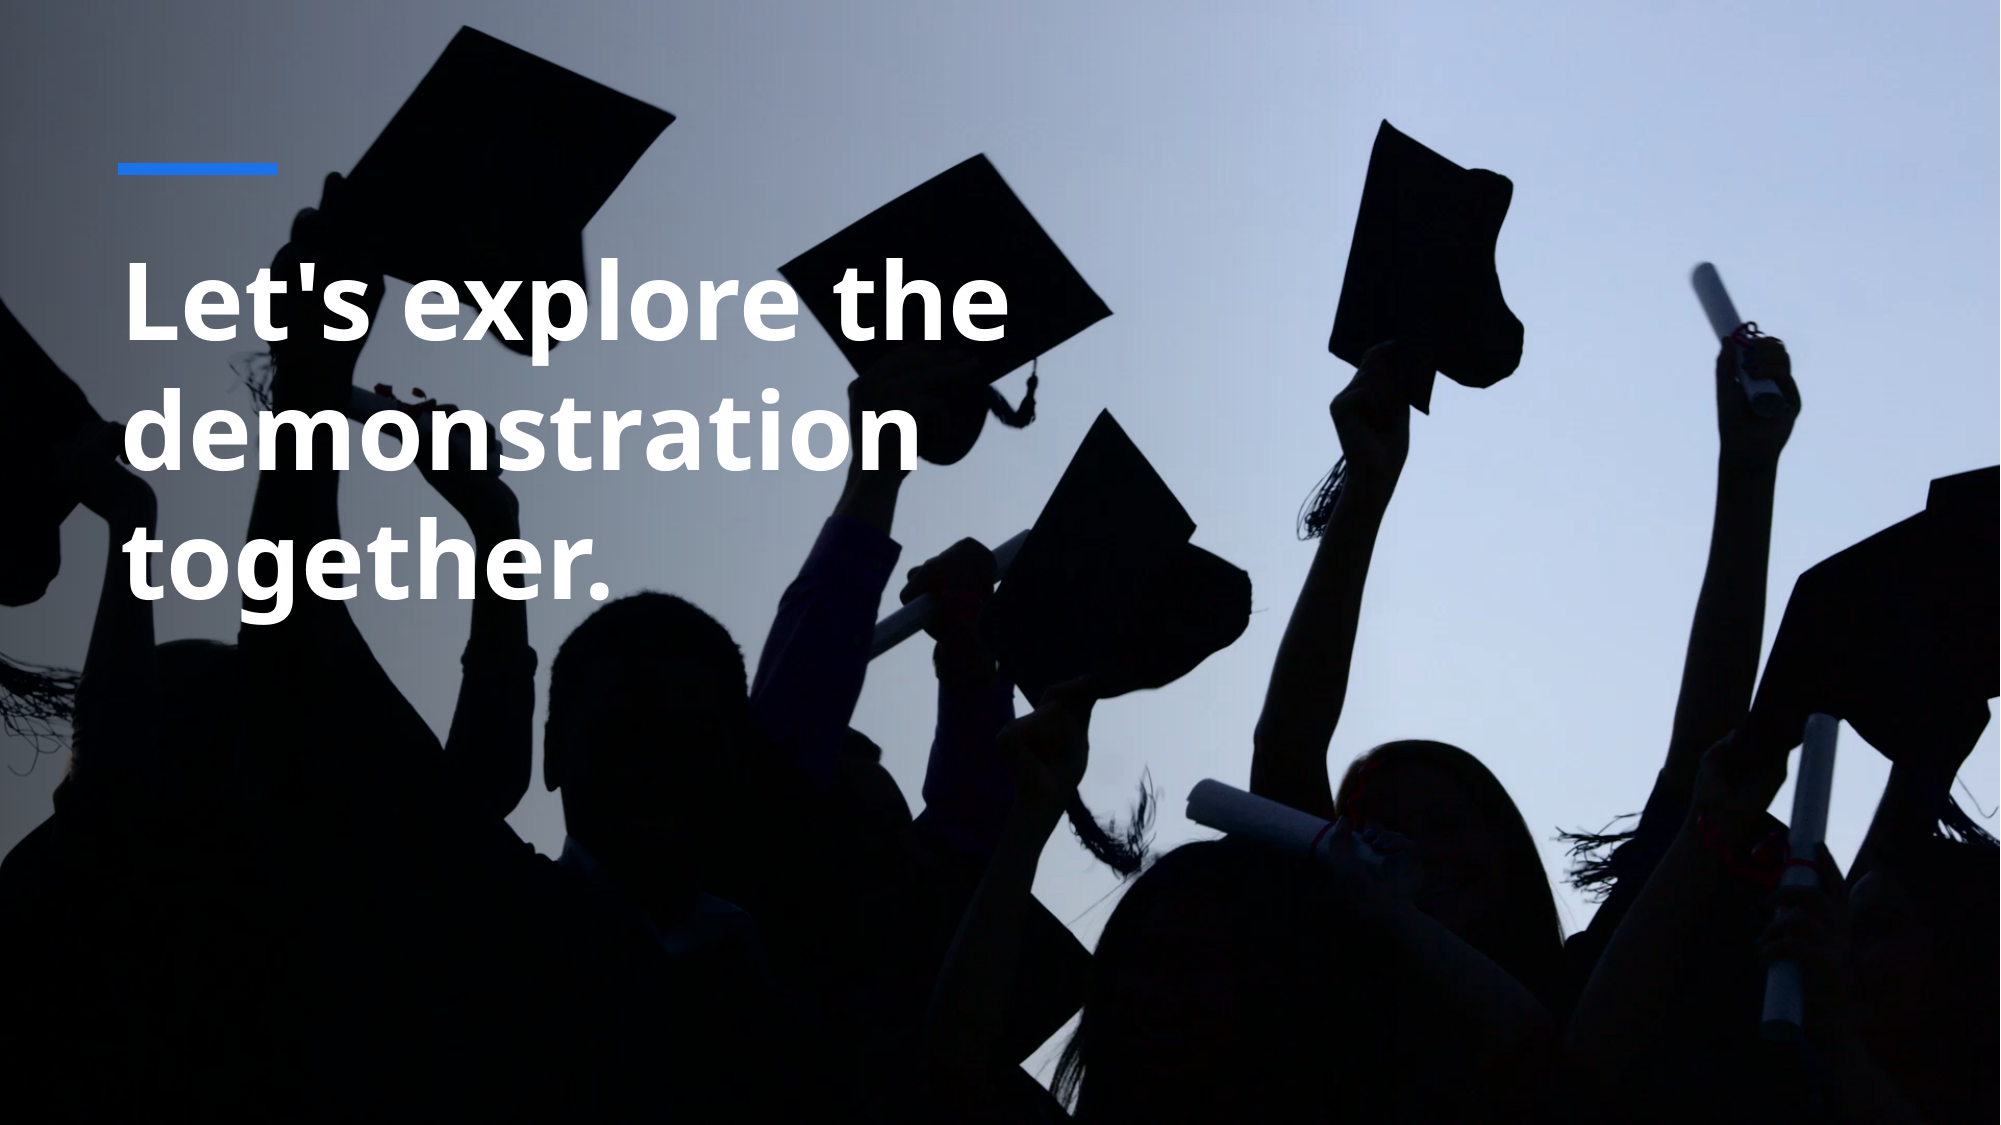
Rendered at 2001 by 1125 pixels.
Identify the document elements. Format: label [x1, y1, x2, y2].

text_box [0, 0, 2000, 1125]
